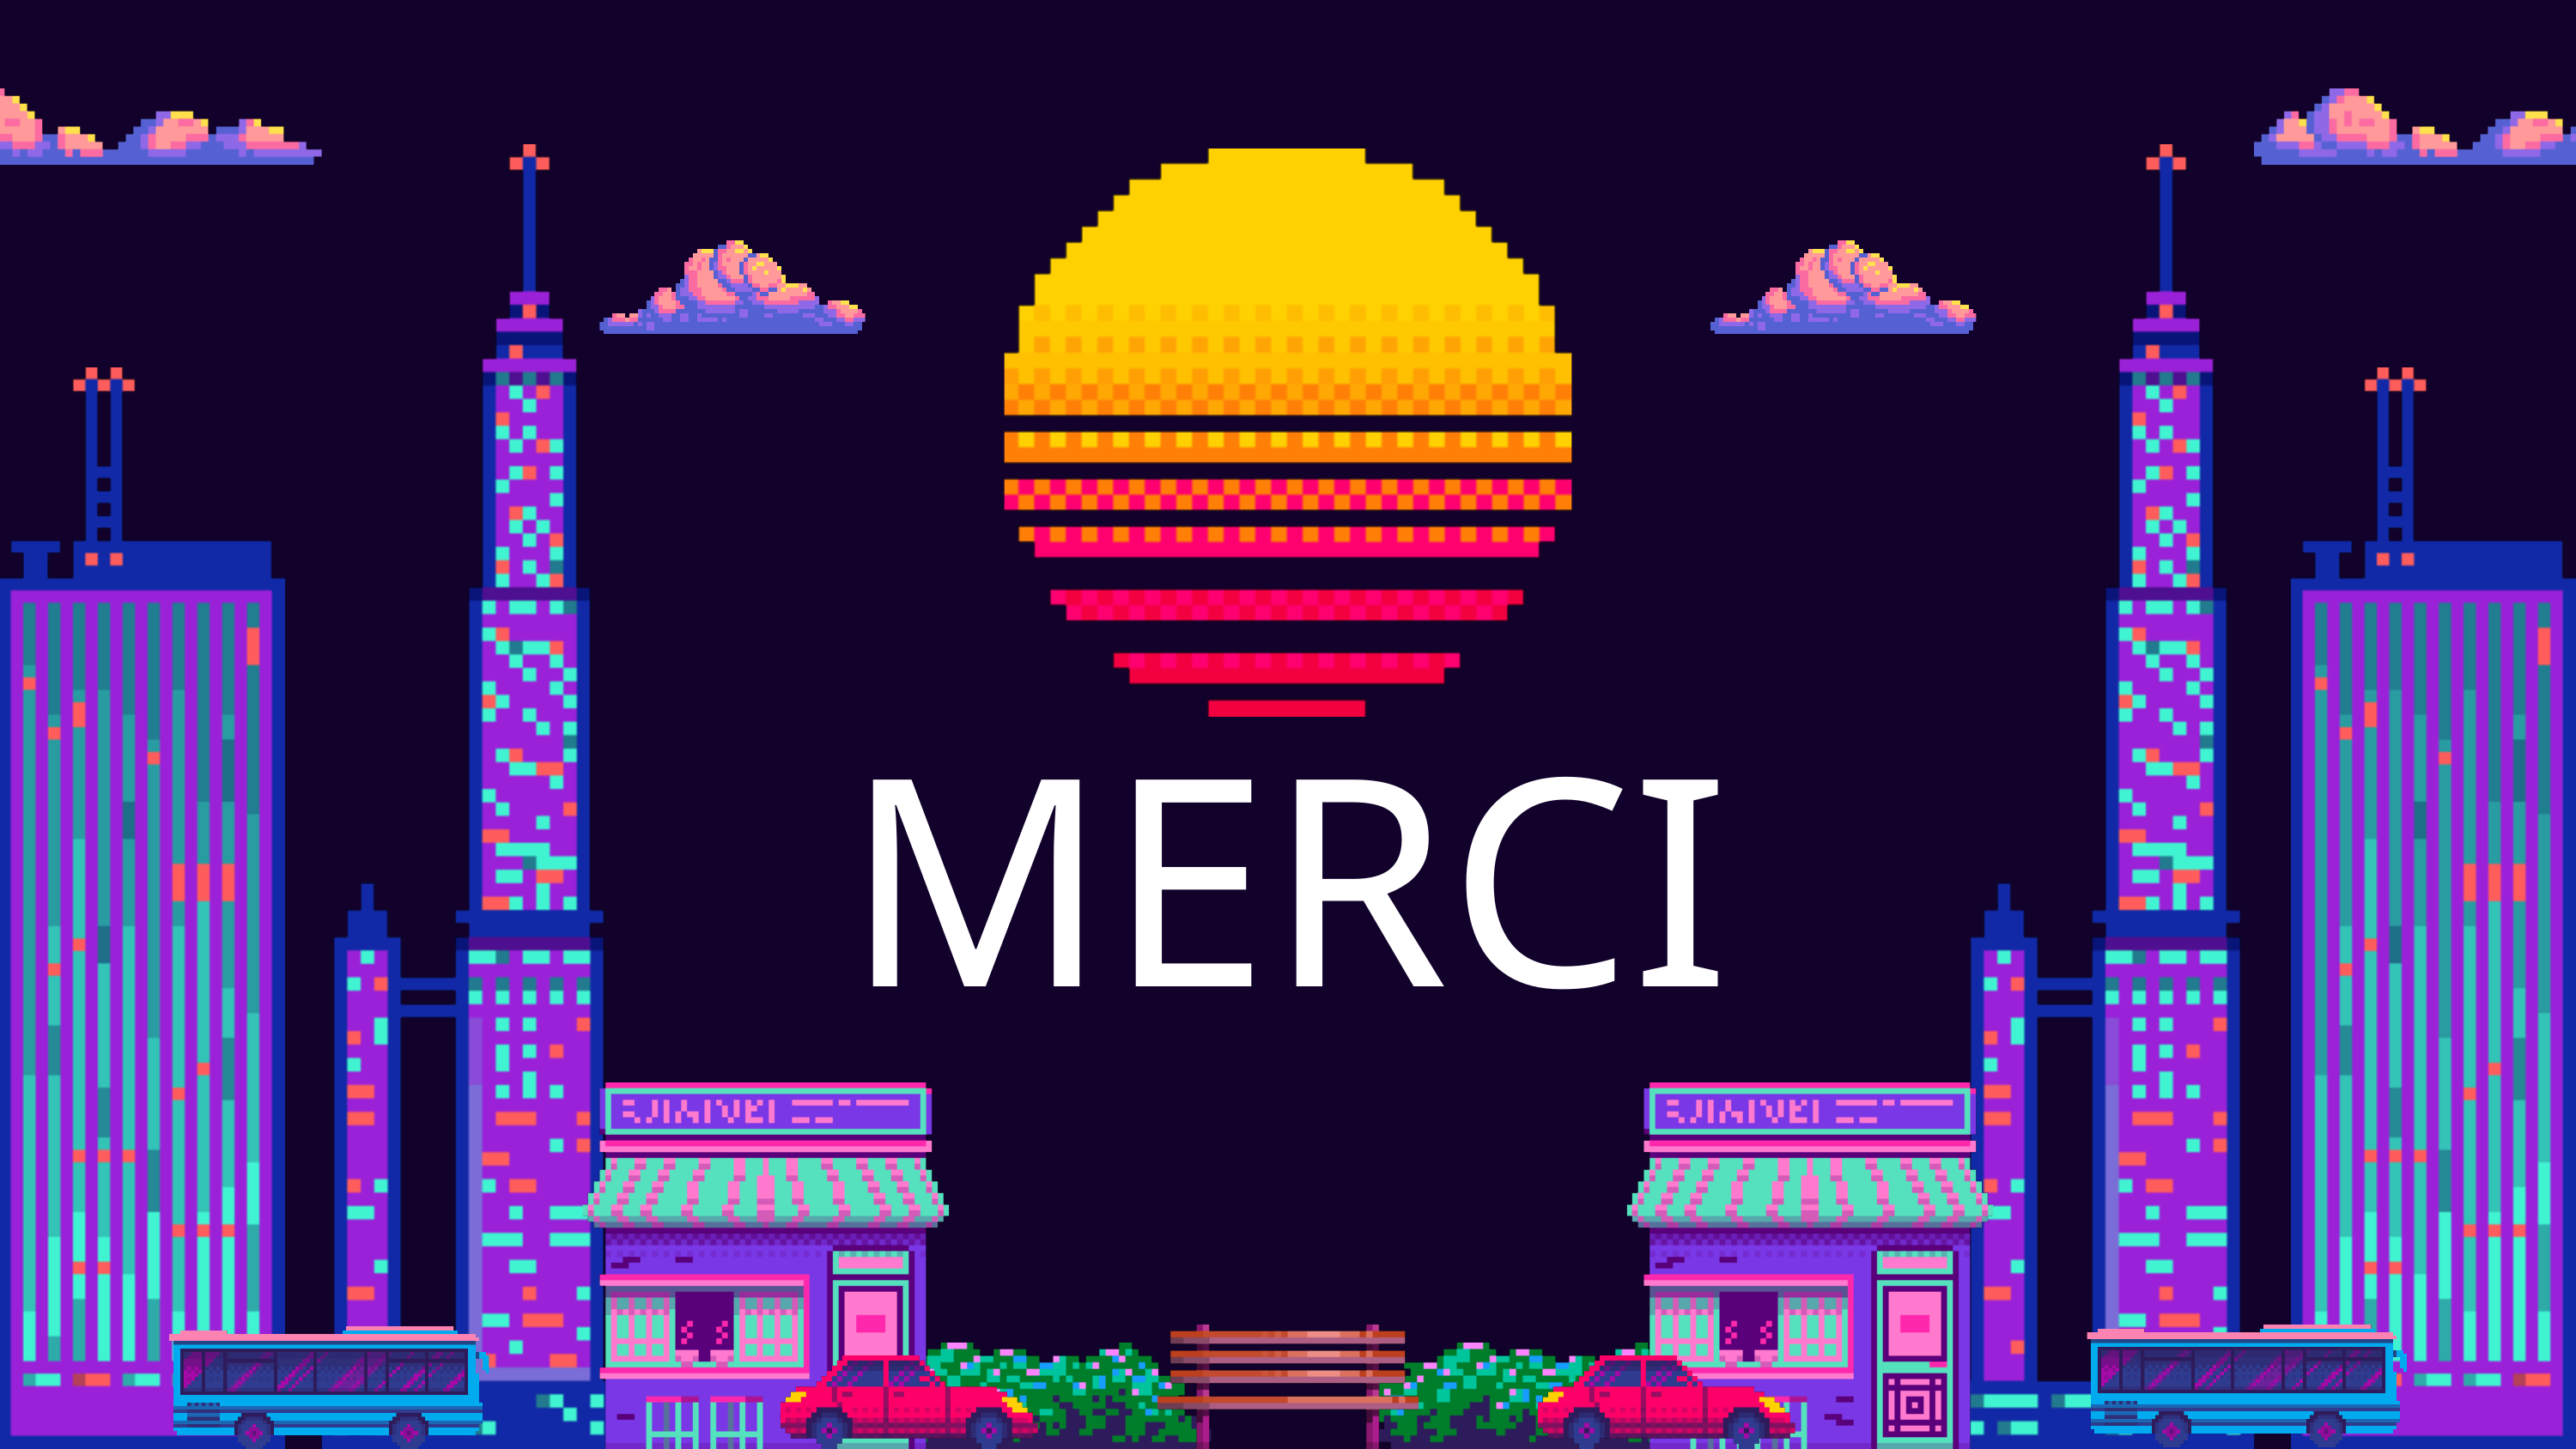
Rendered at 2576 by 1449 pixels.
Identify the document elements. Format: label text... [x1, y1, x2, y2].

text_box [1538, 1355, 1795, 1449]
text_box [1419, 1343, 1626, 1449]
text_box [1157, 1325, 1419, 1449]
text_box [1626, 1082, 1994, 1449]
text_box [1710, 240, 1977, 334]
text_box MERCI [549, 775, 2027, 1046]
text_box [0, 367, 285, 1449]
text_box [1958, 144, 2255, 1449]
text_box [2291, 367, 2576, 1449]
text_box [2087, 1325, 2407, 1447]
text_box [321, 144, 618, 1449]
text_box [599, 240, 866, 334]
text_box [781, 1355, 1038, 1449]
text_box [582, 1082, 950, 1449]
text_box [169, 1326, 489, 1449]
text_box [2254, 88, 2576, 165]
text_box [1004, 149, 1572, 717]
text_box [0, 88, 322, 165]
text_box [950, 1343, 1157, 1449]
